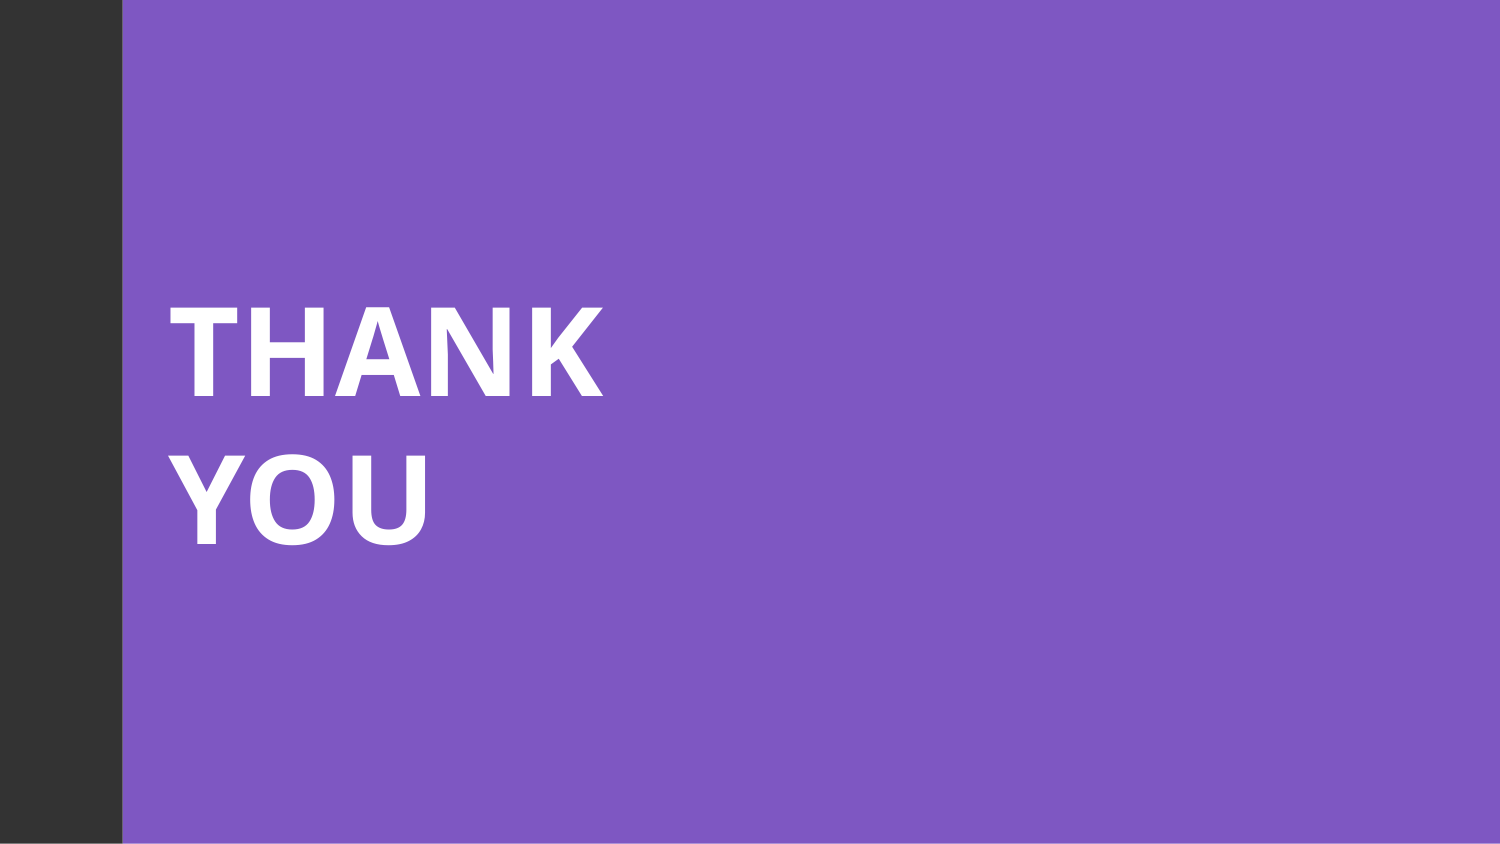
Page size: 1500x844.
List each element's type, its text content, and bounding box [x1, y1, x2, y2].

title THANK YOU [153, 257, 1246, 587]
